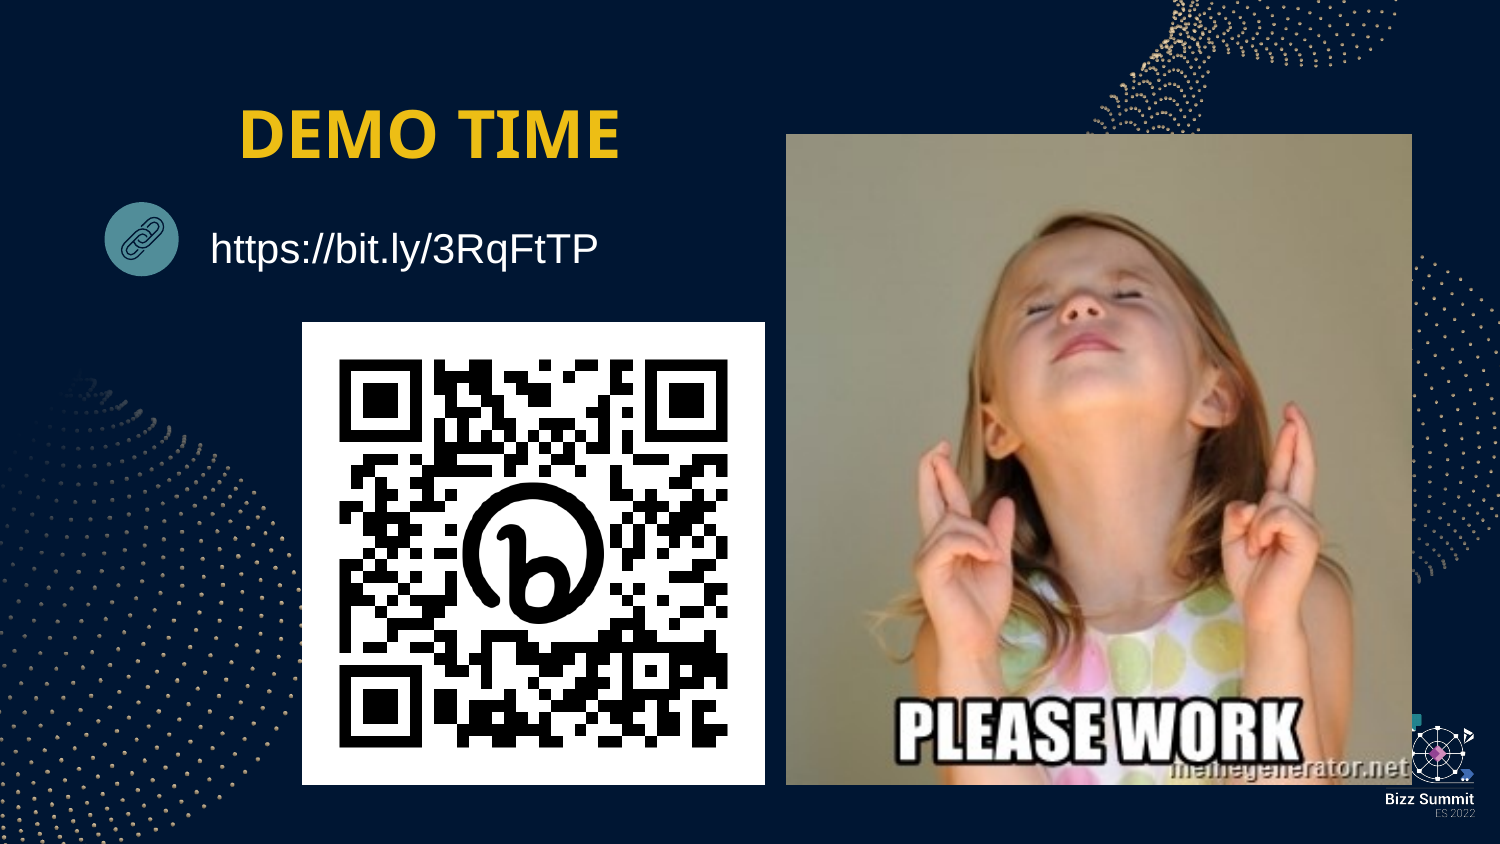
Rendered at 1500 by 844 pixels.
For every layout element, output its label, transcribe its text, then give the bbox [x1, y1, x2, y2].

text_box https://bit.ly/3RqFtTP [195, 214, 661, 280]
text_box [104, 202, 179, 277]
picture [0, 133, 1500, 844]
text_box DEMO TIME [0, 81, 872, 187]
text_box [119, 216, 166, 261]
